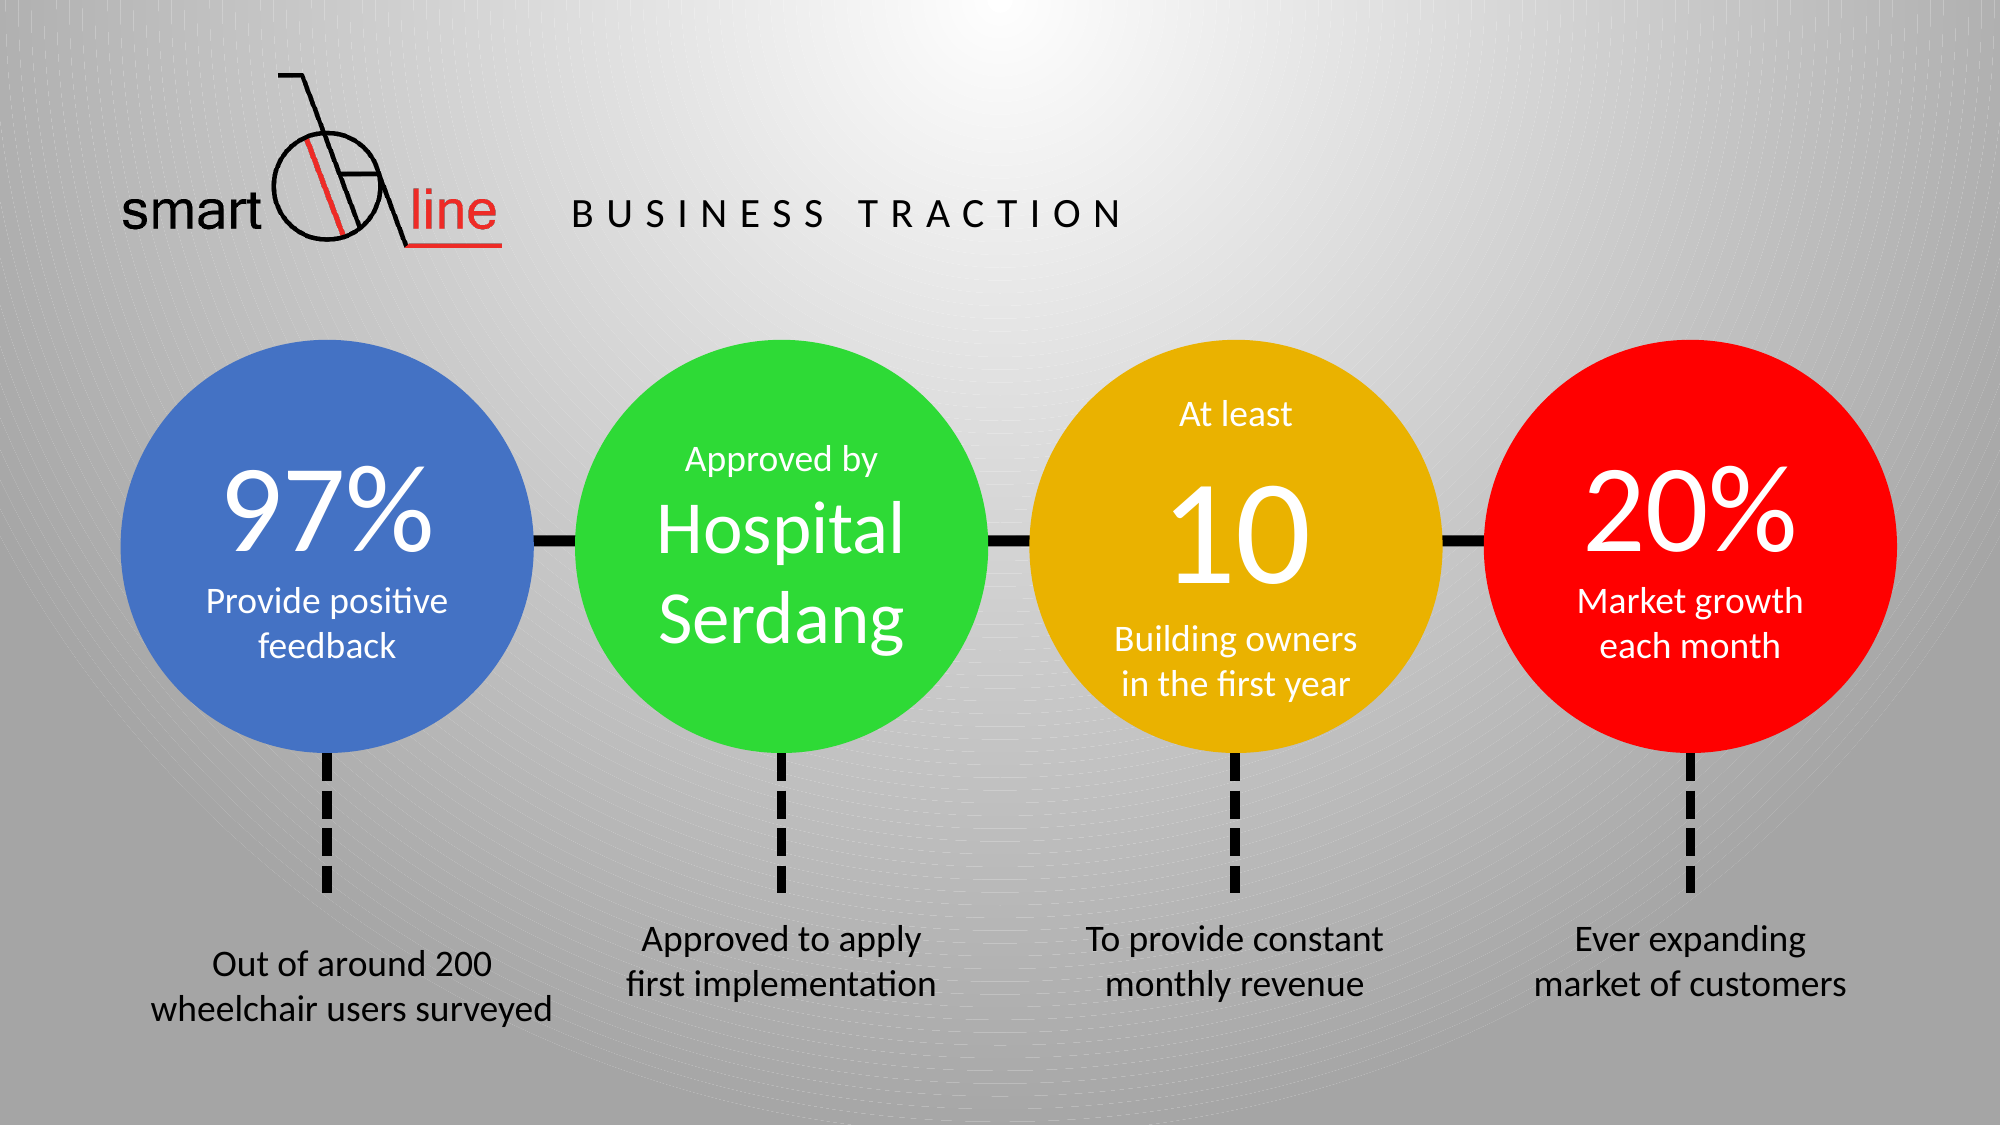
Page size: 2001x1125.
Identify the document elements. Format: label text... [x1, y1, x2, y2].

text_box Approved to apply first implementation [610, 906, 953, 1012]
text_box To provide constant monthly revenue [1070, 906, 1400, 1012]
text_box 20% Market growth each month [1482, 338, 1899, 754]
text_box 97% Provide positive feedback [119, 338, 535, 754]
text_box [535, 534, 574, 548]
picture [121, 73, 502, 248]
text_box [1444, 534, 1483, 548]
text_box BUSINESS TRACTION [533, 178, 1158, 244]
text_box At least 10 Building owners in the first year [1028, 338, 1444, 755]
text_box Approved by Hospital Serdang [573, 338, 990, 754]
text_box Ever expanding market of customers [1518, 906, 1863, 1012]
text_box Out of around 200 wheelchair users surveyed [135, 931, 569, 1037]
text_box [989, 534, 1028, 548]
